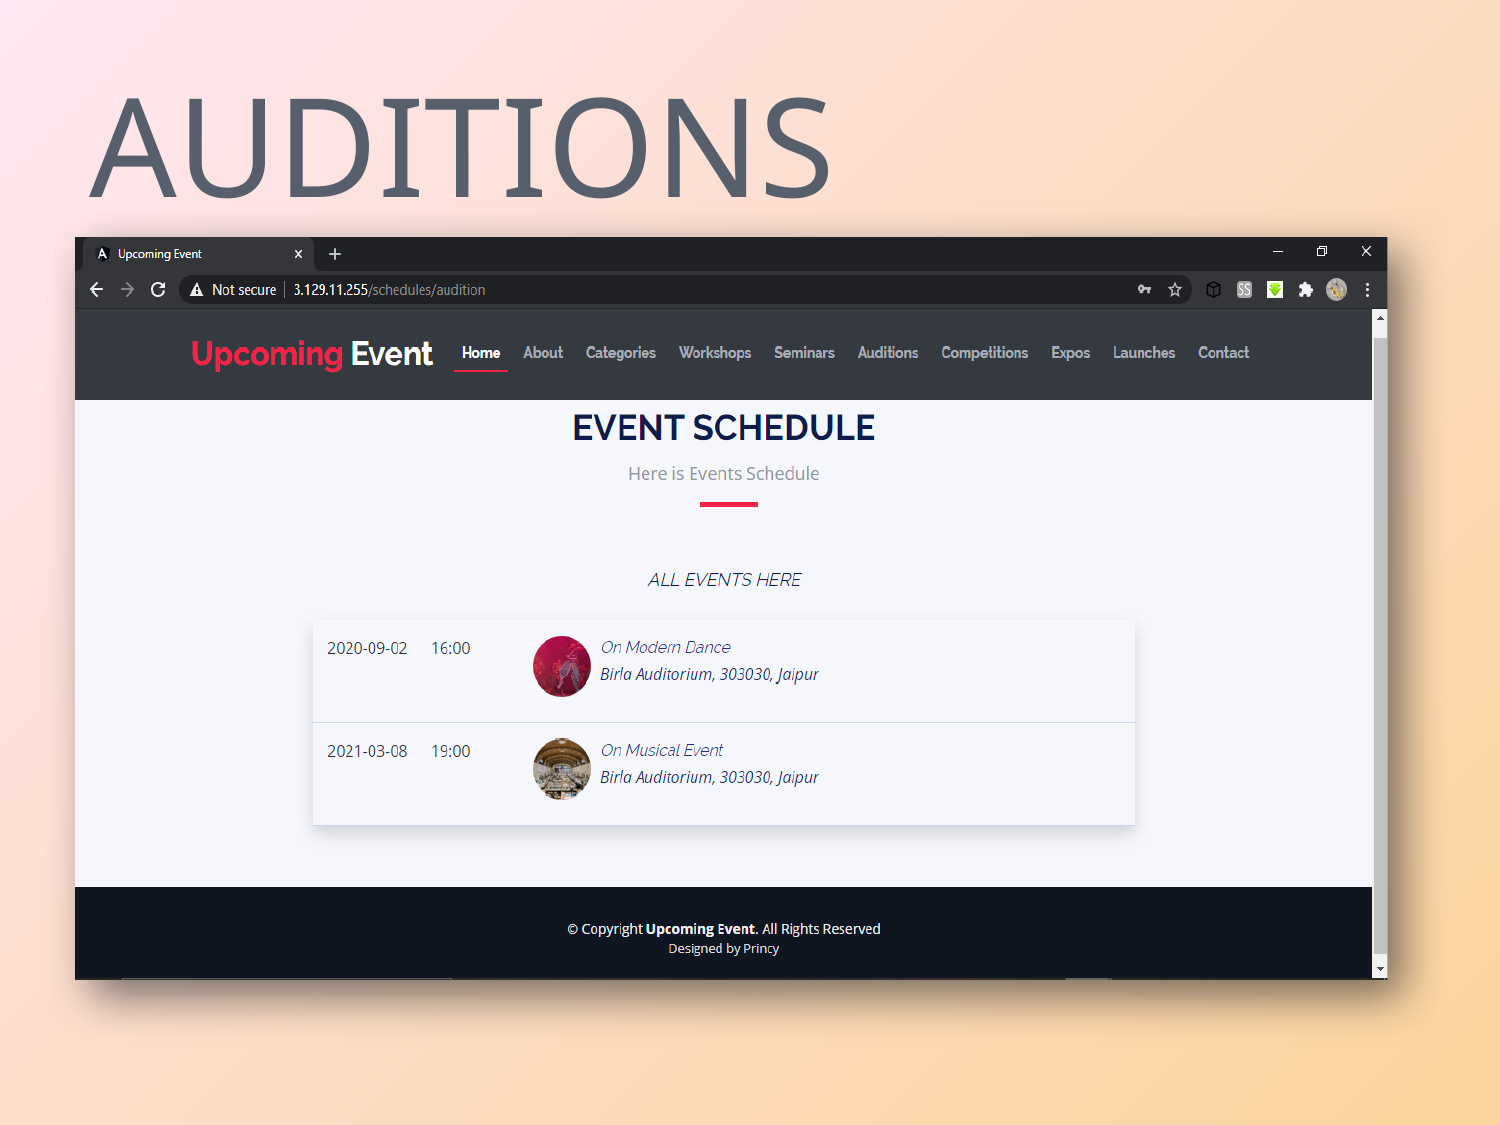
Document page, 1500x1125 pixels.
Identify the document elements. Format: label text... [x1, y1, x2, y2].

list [74, 236, 1388, 981]
title Auditions [75, 45, 1300, 232]
